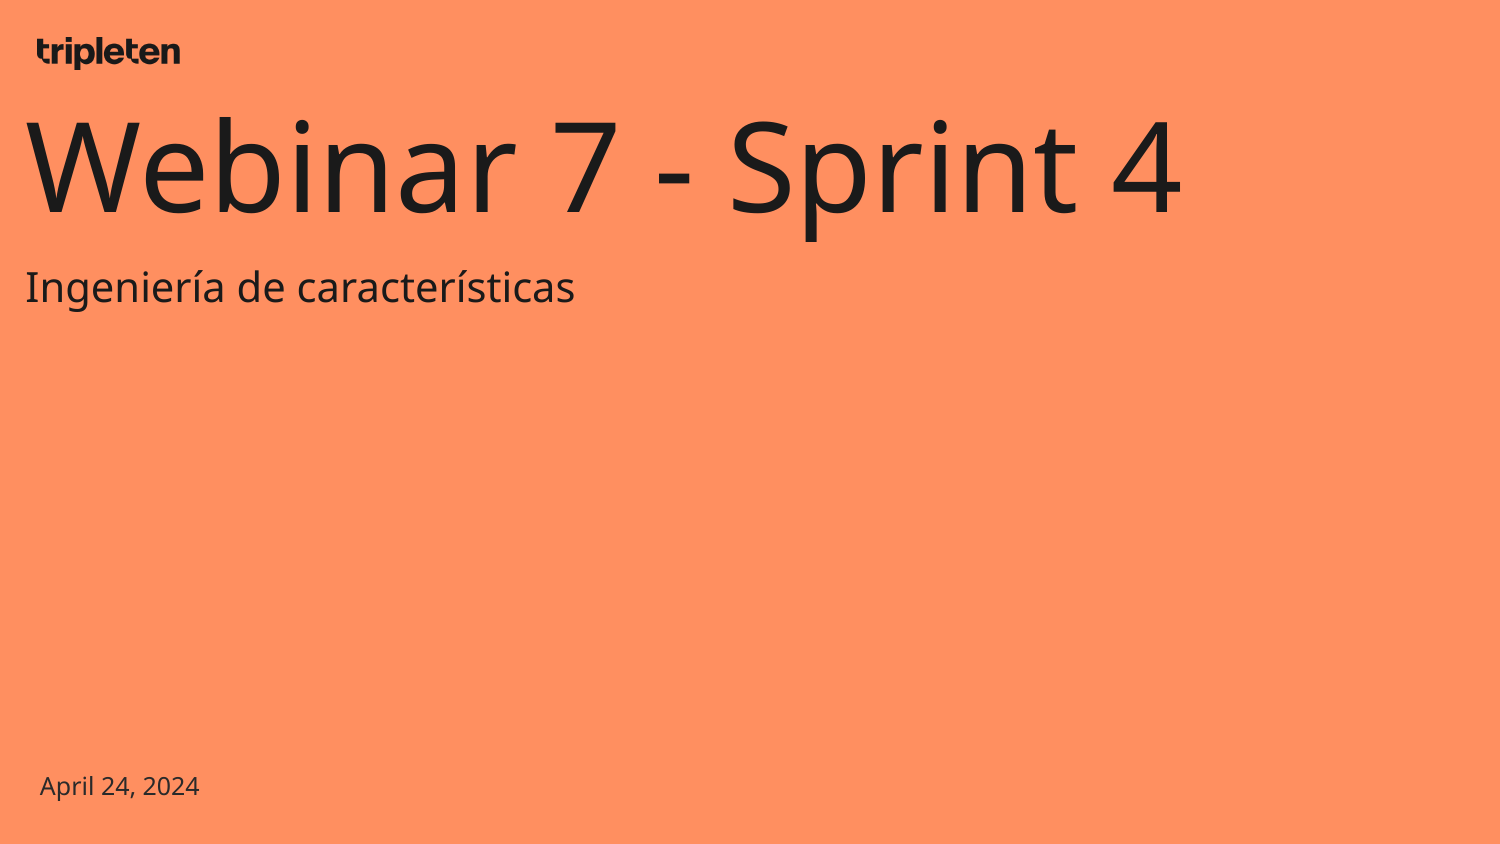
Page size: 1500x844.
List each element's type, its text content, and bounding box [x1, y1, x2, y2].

picture [37, 37, 180, 70]
subtitle April 24, 2024 [24, 525, 1450, 844]
title Webinar 7 - Sprint 4 Ingeniería de características [10, 104, 1409, 326]
